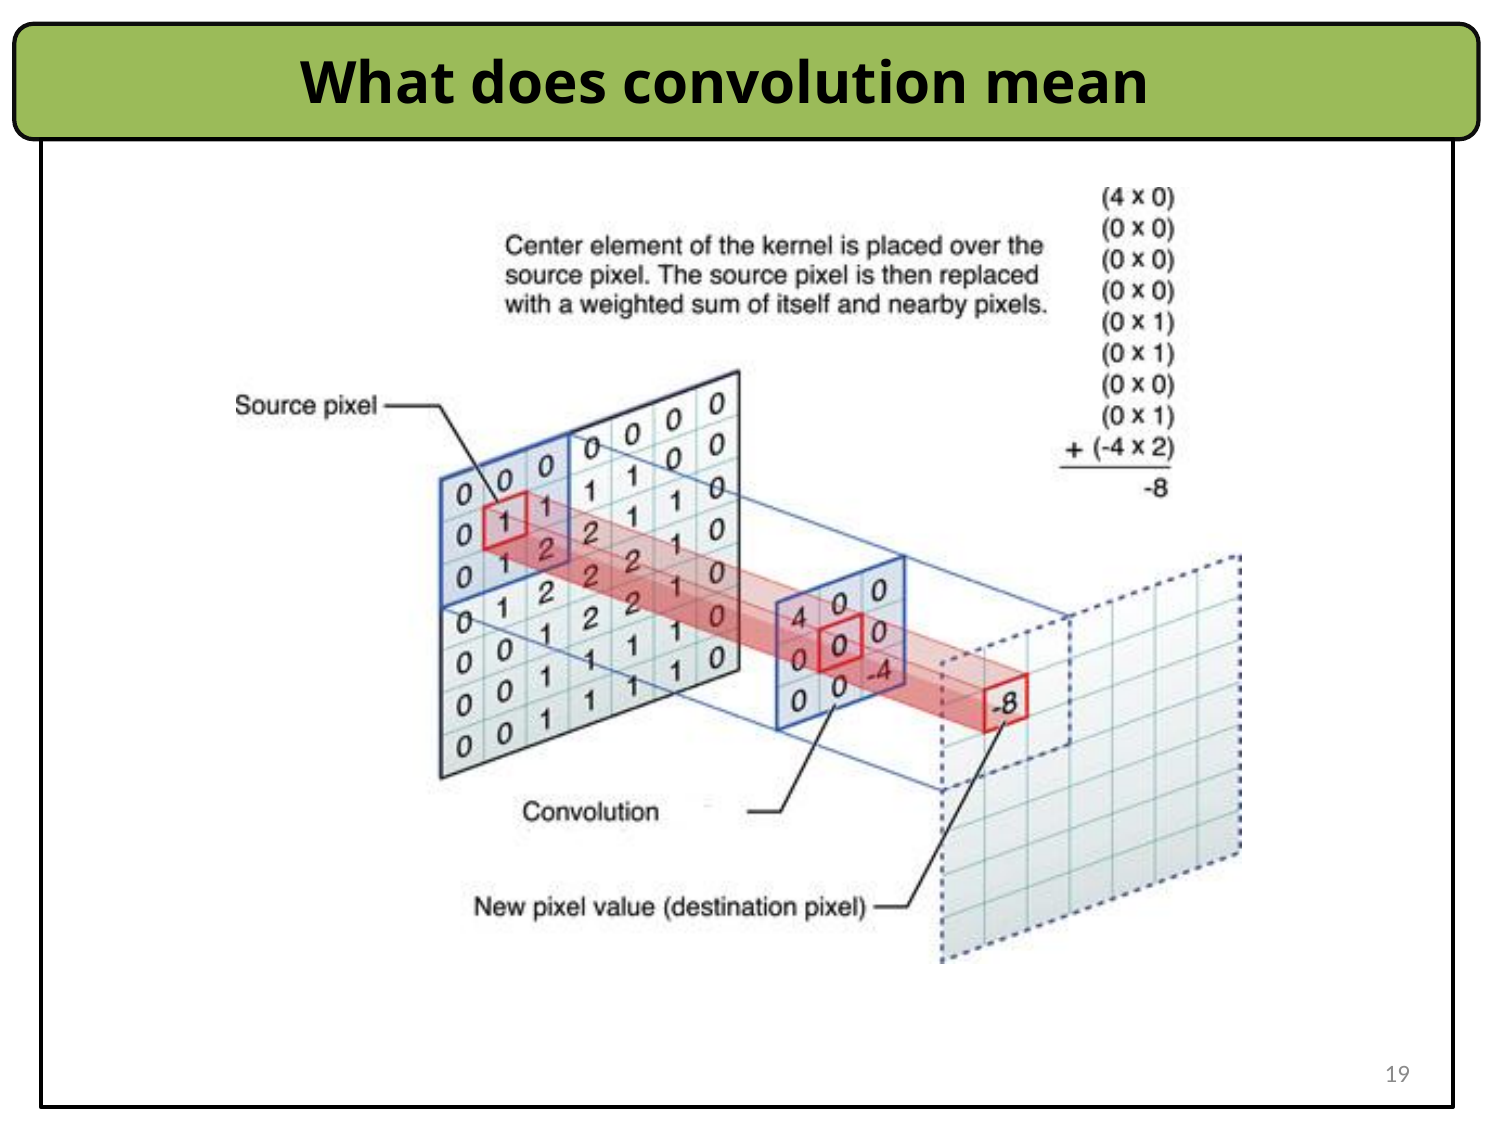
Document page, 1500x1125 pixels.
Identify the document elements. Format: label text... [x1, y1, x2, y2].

title What does convolution mean [50, 39, 1400, 121]
slide_number 19 [1074, 1042, 1425, 1103]
picture [235, 187, 1242, 964]
